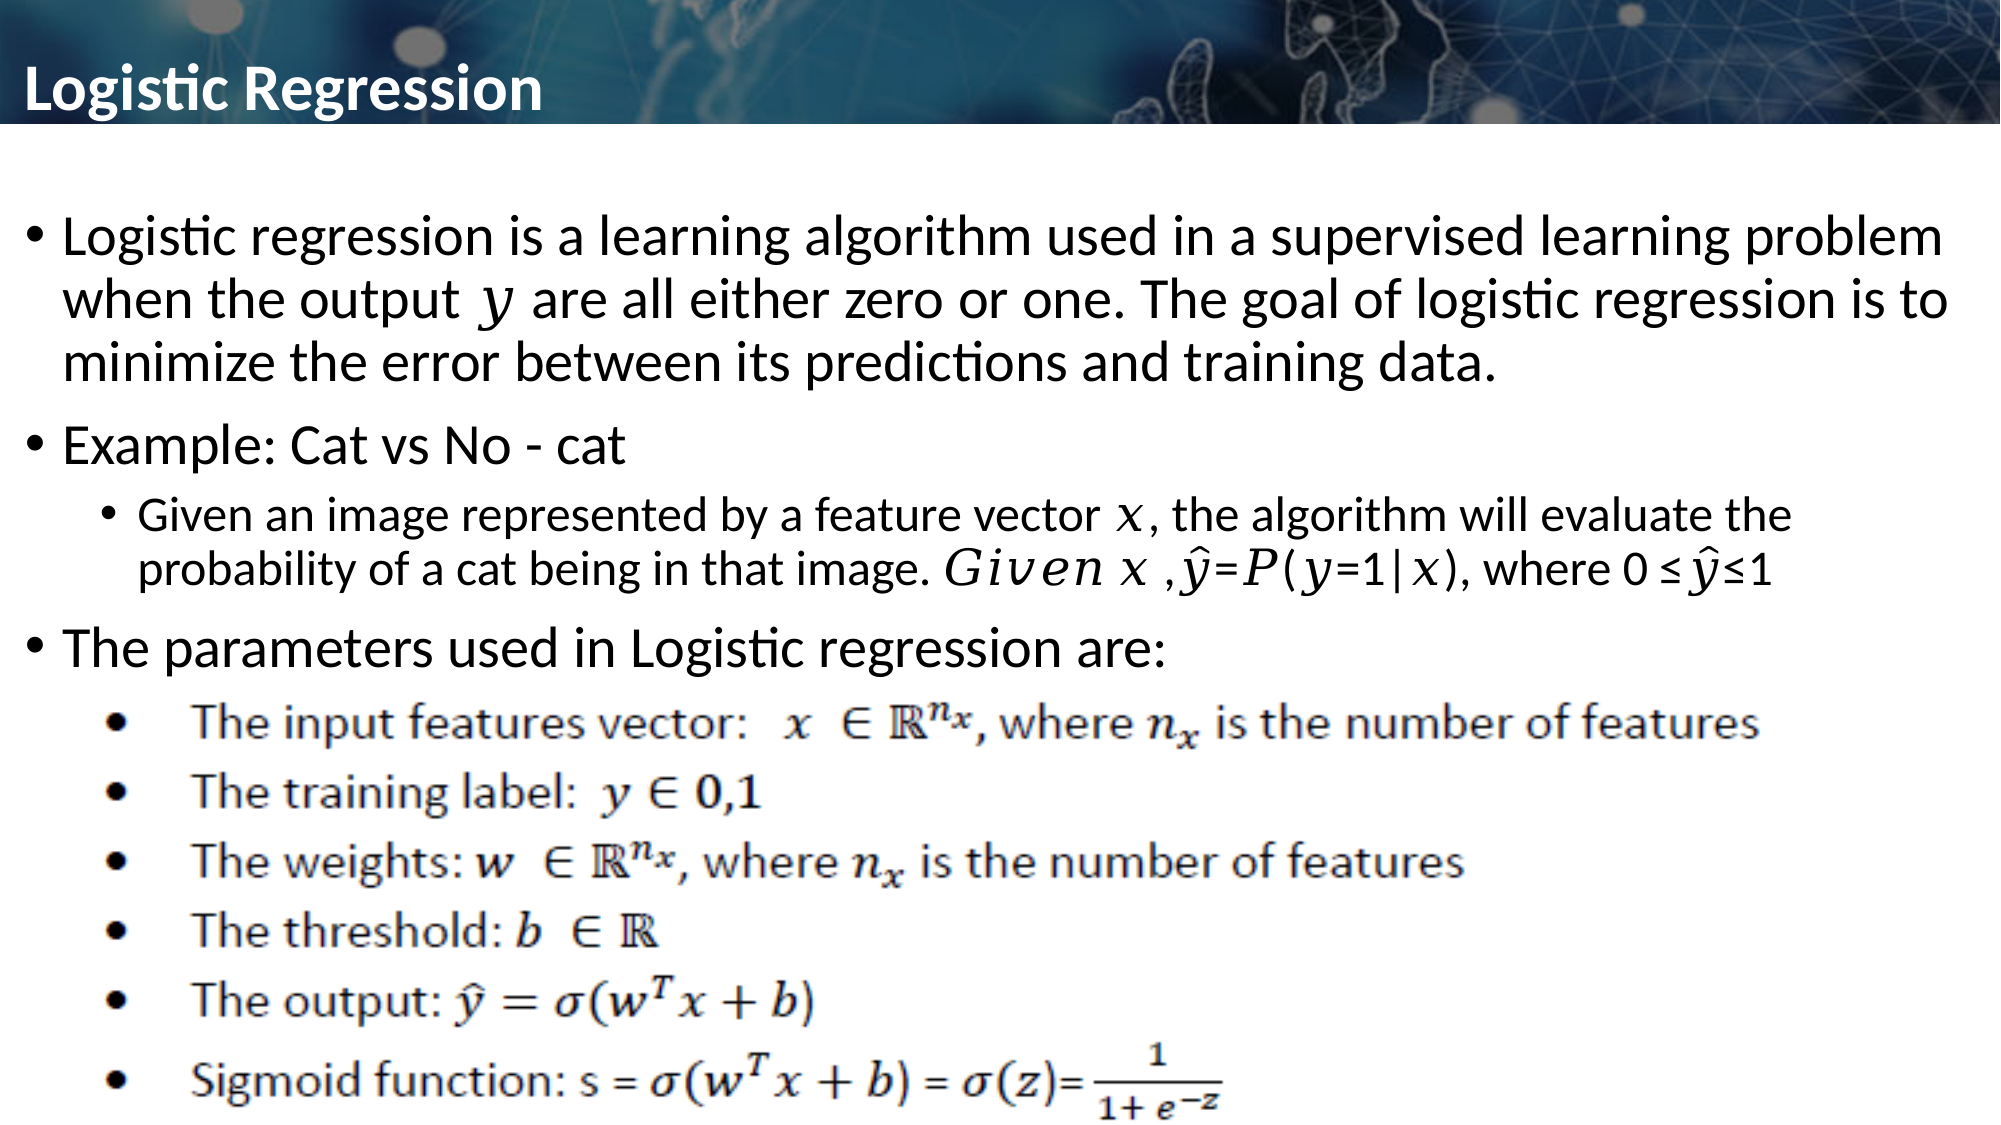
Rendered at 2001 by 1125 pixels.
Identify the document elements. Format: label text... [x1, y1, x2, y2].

picture [102, 693, 1766, 1125]
list Logistic regression is a learning algorithm used in a supervised learning problem when the output 𝑦 are all either zero or one. The goal of logistic regression is to minimize the error between its predictions and training data. Example: Cat vs No - cat Given an image represented by a feature vector 𝑥, the algorithm will evaluate the probability of a cat being in that image. 𝐺𝑖𝑣𝑒𝑛 𝑥 ,𝑦̂=𝑃(𝑦=1|𝑥), where 0 ≤𝑦̂≤1 The parameters used in Logistic regression are: [9, 197, 1983, 1125]
title Logistic Regression [9, 0, 1735, 198]
